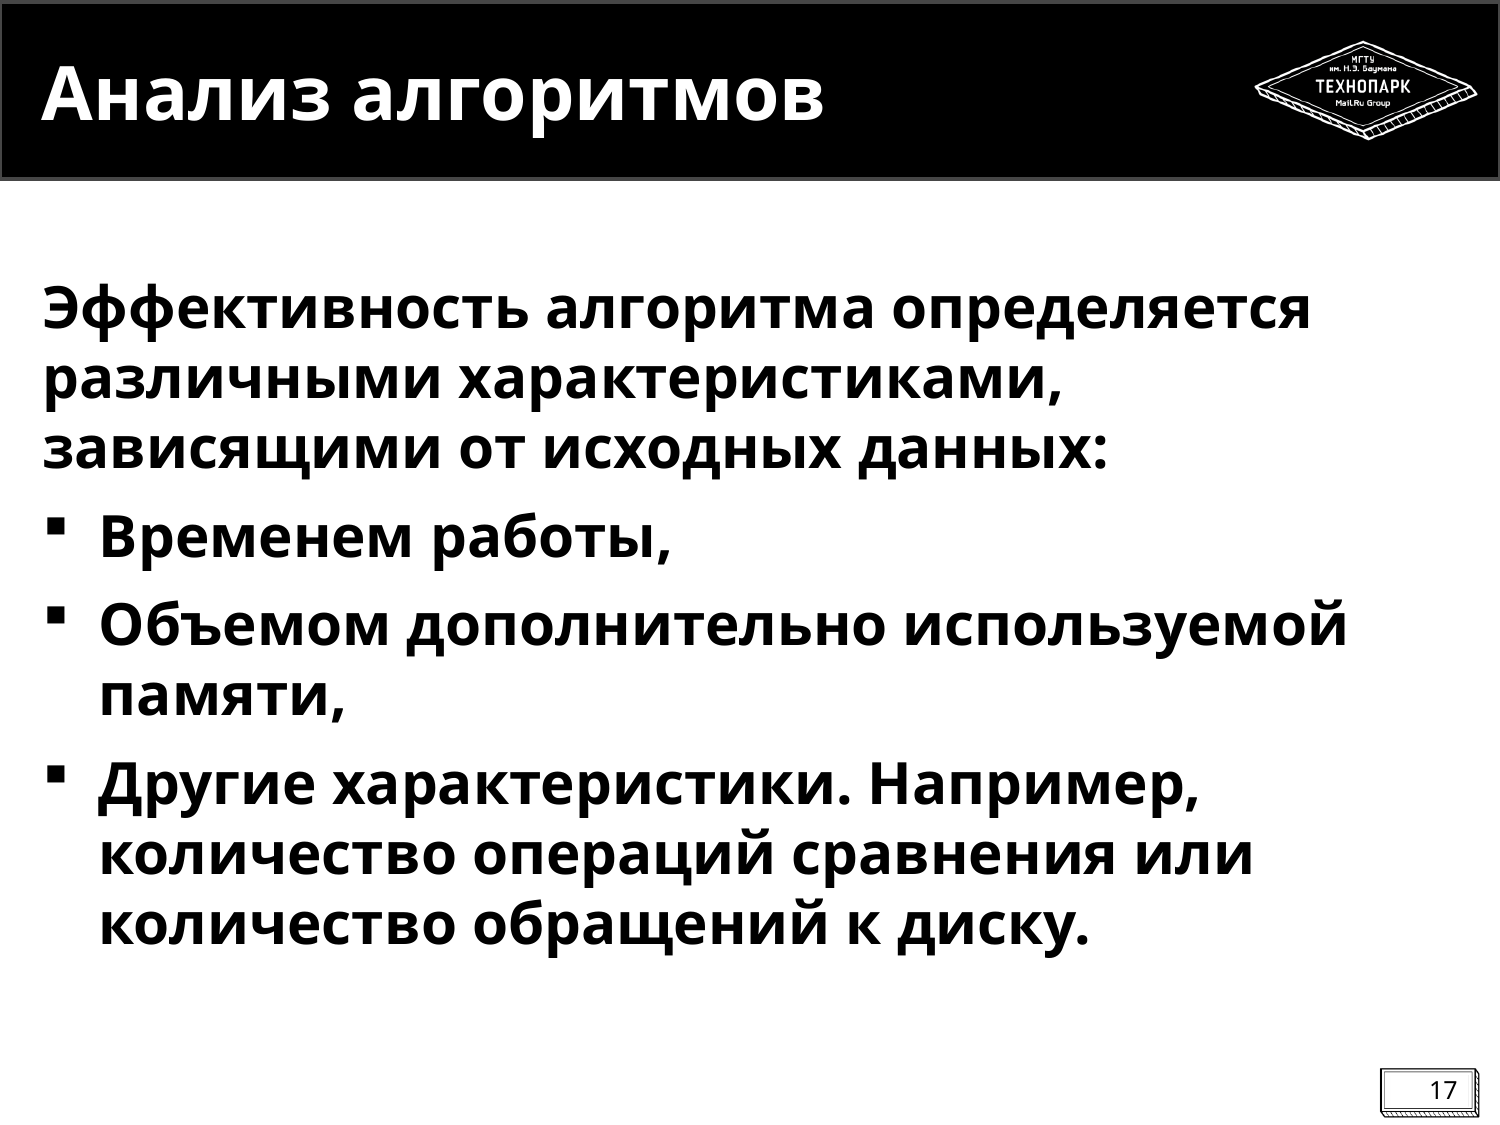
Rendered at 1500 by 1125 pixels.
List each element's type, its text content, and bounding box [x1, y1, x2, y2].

picture [1366, 1060, 1495, 1125]
picture [1250, 19, 1492, 162]
list Эффективность алгоритма определяется различными характеристиками, зависящими от исходных данных: Временем работы, Объемом дополнительно используемой памяти, Другие характеристики. Например, количество операций сравнения или количество обращений к диску. [27, 262, 1475, 1050]
slide_number 17 [1130, 1069, 1473, 1114]
title Анализ алгоритмов [26, 15, 1250, 166]
